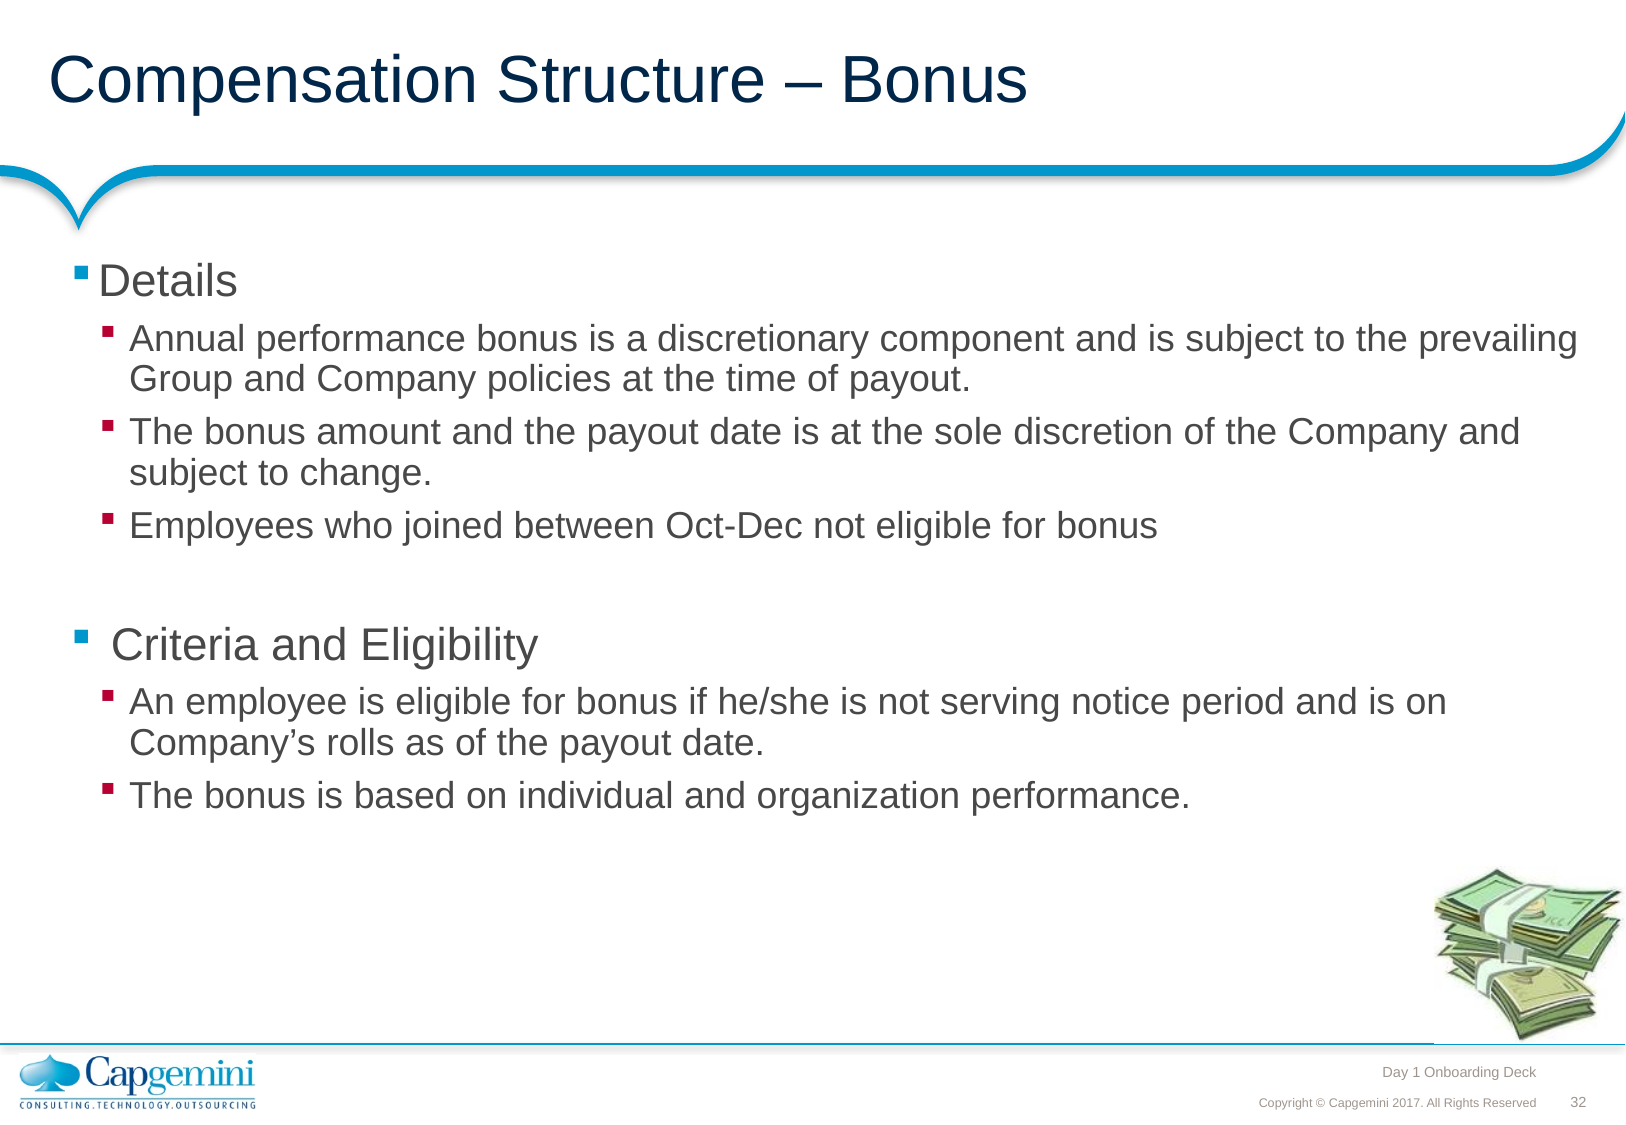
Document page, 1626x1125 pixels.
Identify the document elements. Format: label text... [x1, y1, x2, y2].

title Compensation Structure – Bonus [0, 0, 1625, 165]
list Details Annual performance bonus is a discretionary component and is subject to the prevailing Group and Company policies at the time of payout. The bonus amount and the payout date is at the sole discretion of the Company and subject to change. Employees who joined between Oct-Dec not eligible for bonus Criteria and Eligibility An employee is eligible for bonus if he/she is not serving notice period and is on Company’s rolls as of the payout date. The bonus is based on individual and organization performance. [53, 245, 1625, 1007]
picture [1434, 866, 1625, 1043]
picture [19, 1053, 256, 1110]
